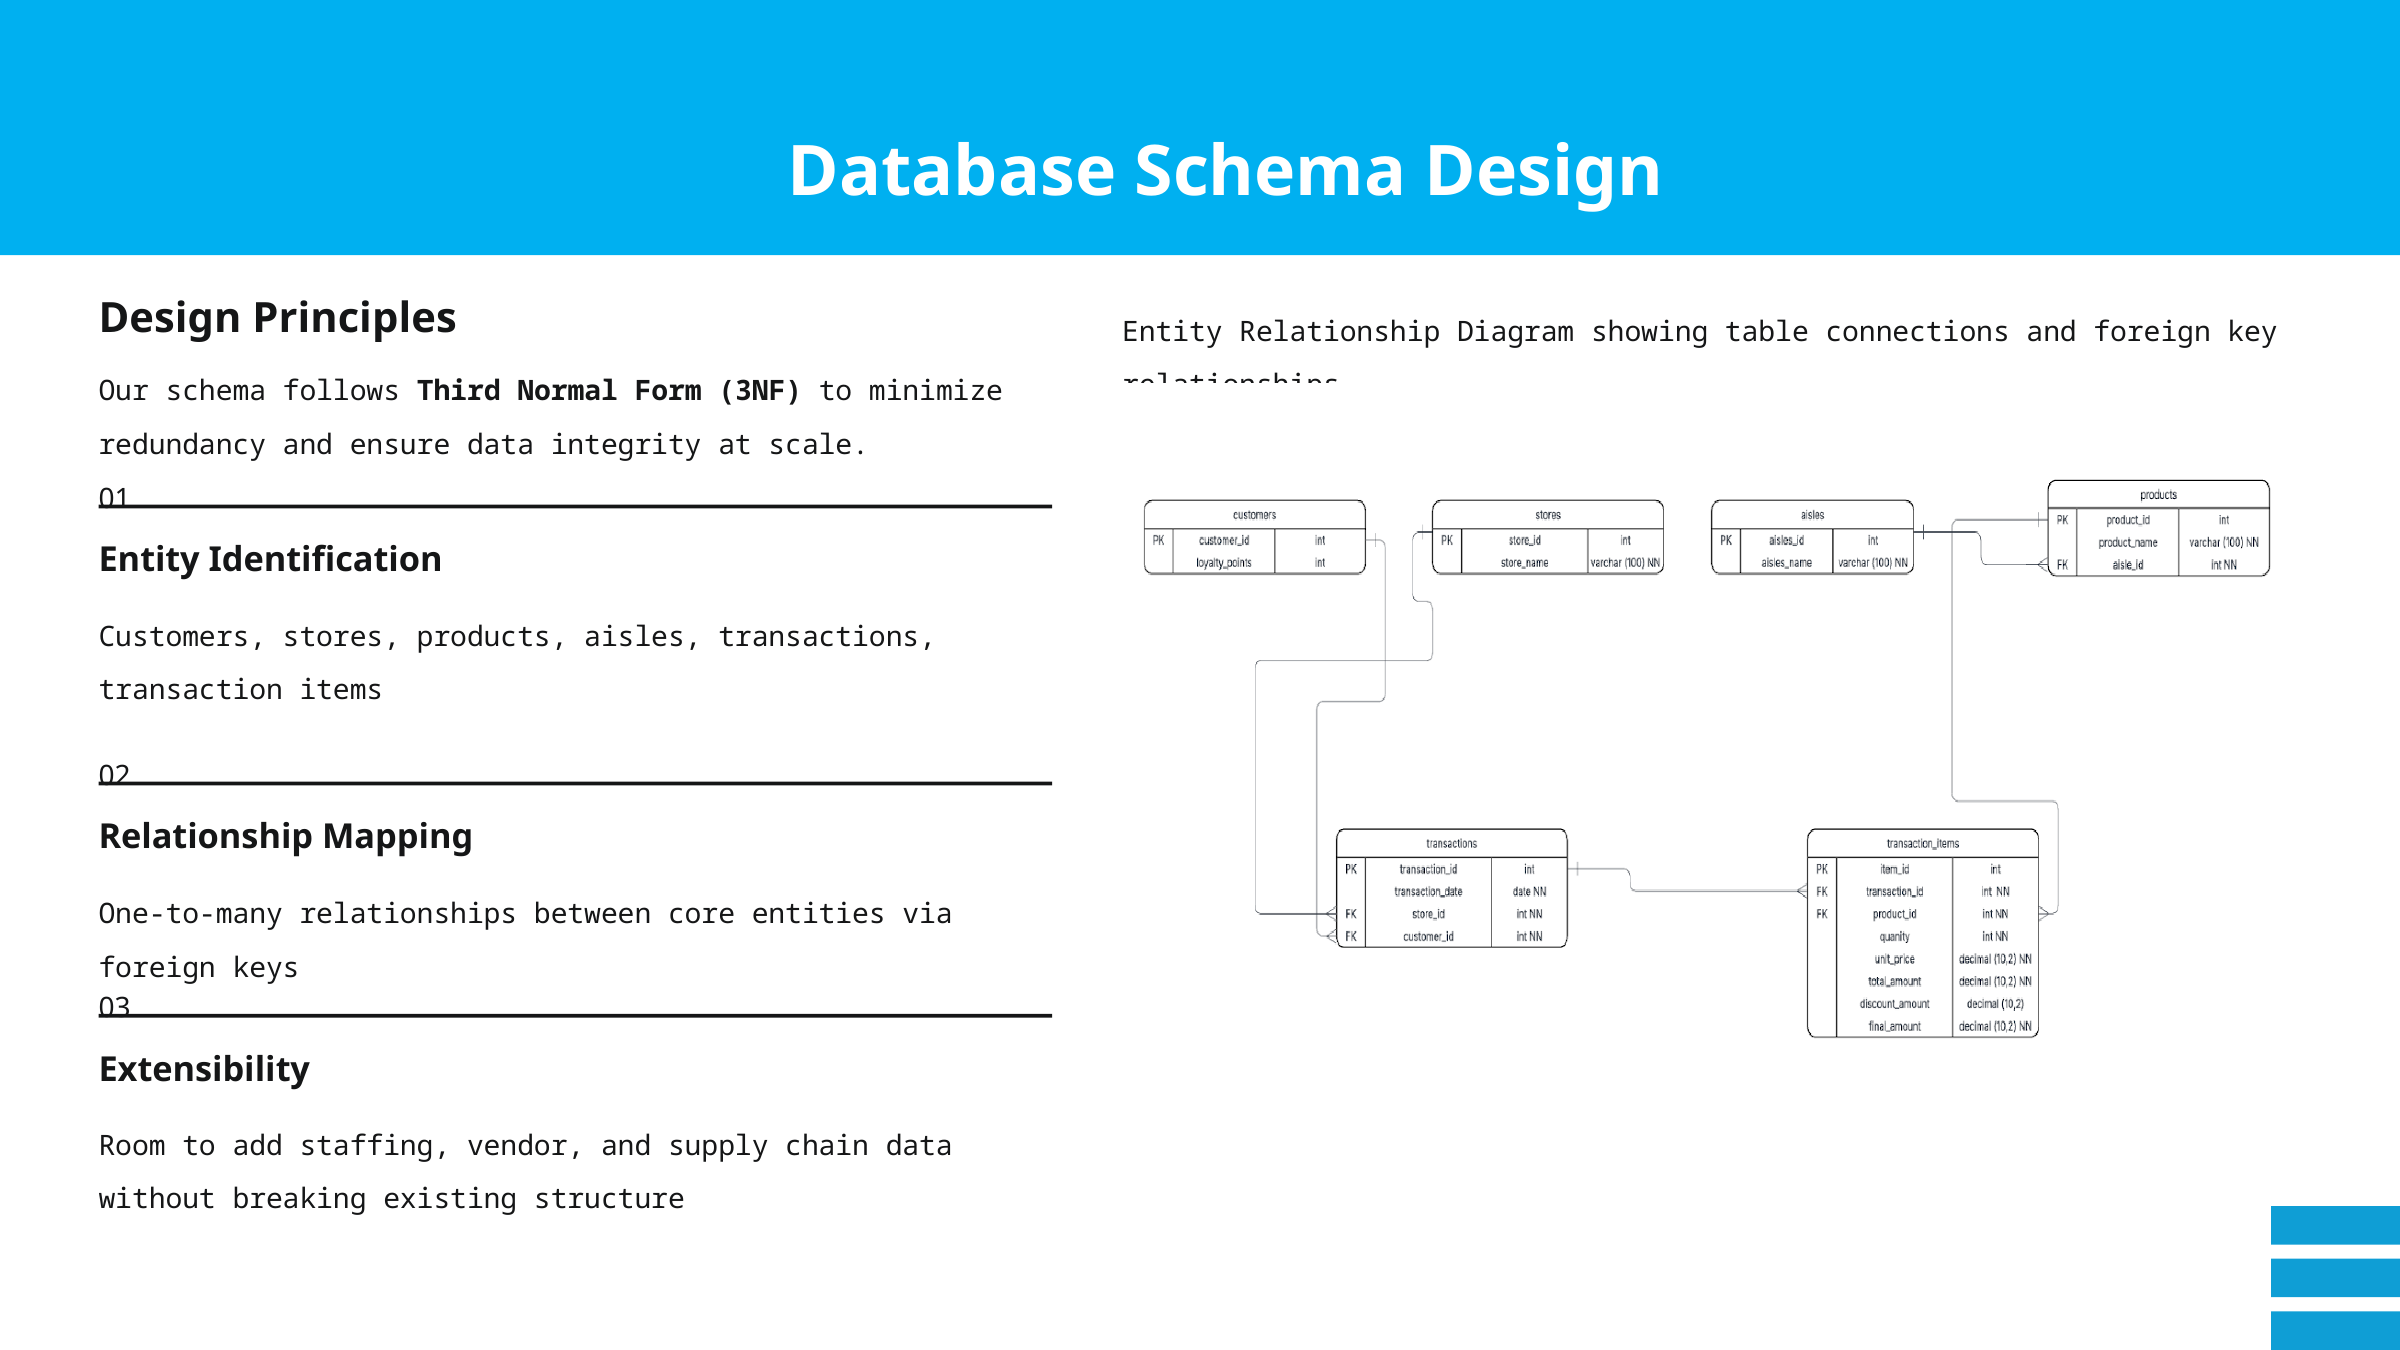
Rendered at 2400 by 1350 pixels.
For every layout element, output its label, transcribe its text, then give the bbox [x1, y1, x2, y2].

text_box Entity Relationship Diagram showing table connections and foreign key relationships [1121, 293, 2303, 339]
text_box 03 [98, 969, 172, 1013]
text_box [0, 0, 2400, 256]
text_box Database Schema Design [740, 105, 1712, 194]
text_box 01 [98, 460, 172, 504]
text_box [2264, 1211, 2400, 1345]
text_box Our schema follows Third Normal Form (3NF) to minimize redundancy and ensure data integrity at scale. [98, 352, 1053, 444]
picture [1084, 383, 2400, 1094]
text_box Entity Identification [98, 526, 484, 571]
text_box [98, 504, 1053, 509]
text_box [98, 781, 1053, 786]
text_box Design Principles [98, 277, 521, 331]
text_box 02 [98, 737, 172, 781]
text_box One-to-many relationships between core entities via foreign keys [98, 875, 1053, 921]
text_box Room to add staffing, vendor, and supply chain data without breaking existing structure [98, 1107, 1053, 1198]
text_box 03 [98, 1018, 172, 1023]
text_box [98, 1013, 1053, 1018]
text_box Customers, stores, products, aisles, transactions, transaction items [98, 598, 1053, 689]
text_box Extensibility [98, 1035, 451, 1080]
text_box Relationship Mapping [98, 803, 516, 848]
